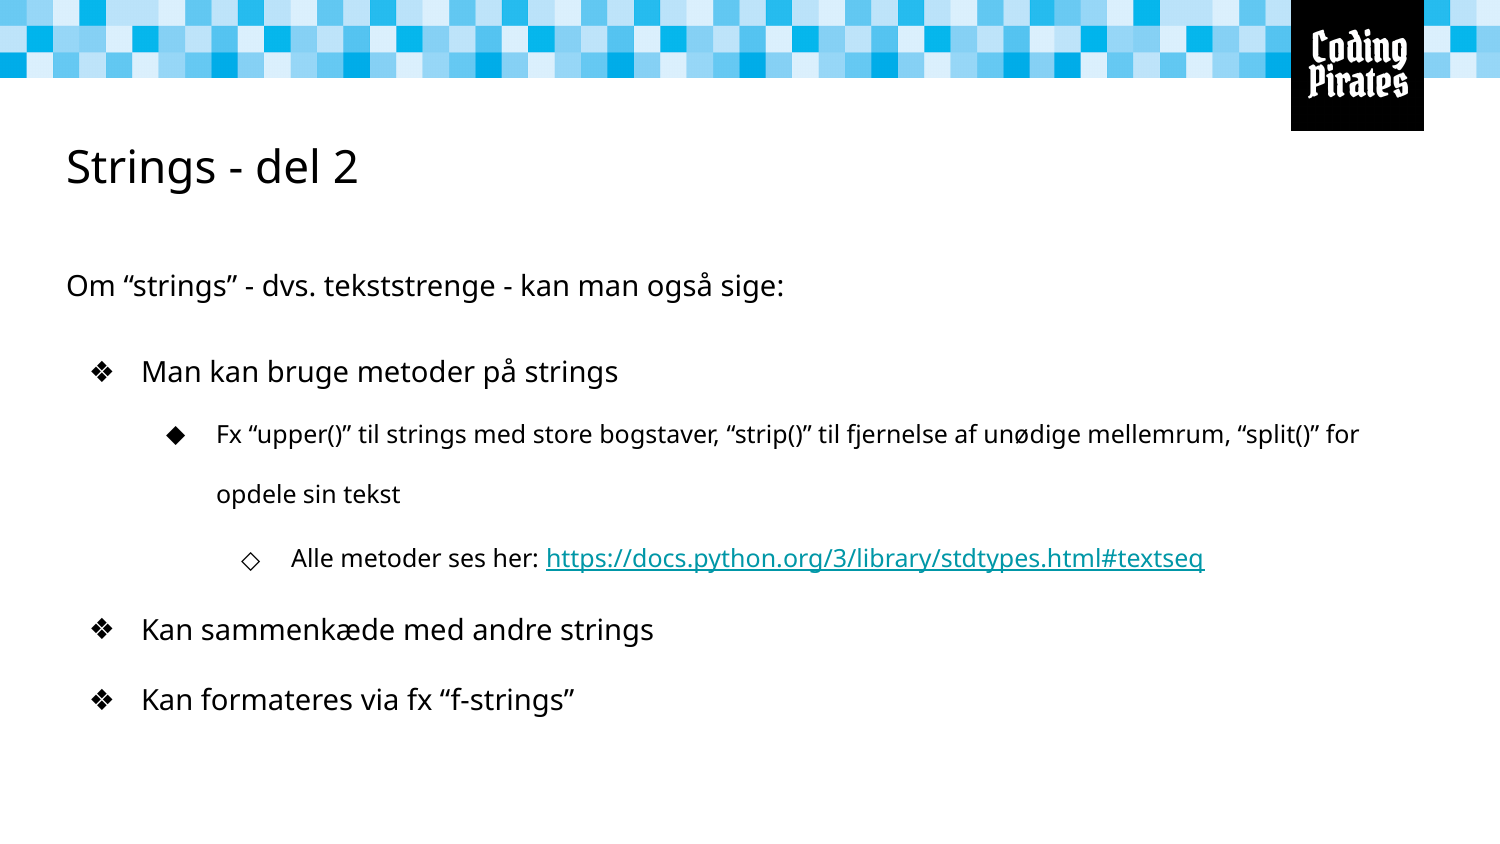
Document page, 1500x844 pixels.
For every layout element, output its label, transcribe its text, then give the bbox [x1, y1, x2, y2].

title Strings - del 2 [51, 123, 1223, 216]
picture [0, 0, 1500, 131]
list Om “strings” - dvs. tekststrenge - kan man også sige: Man kan bruge metoder på strings Fx “upper()” til strings med store bogstaver, “strip()” til fjernelse af unødige mellemrum, “split()” for opdele sin tekst Alle metoder ses her: https://docs.python.org/3/library/stdtypes.html#textseq Kan sammenkæde med andre strings Kan formateres via fx “f-strings” [51, 216, 1449, 821]
